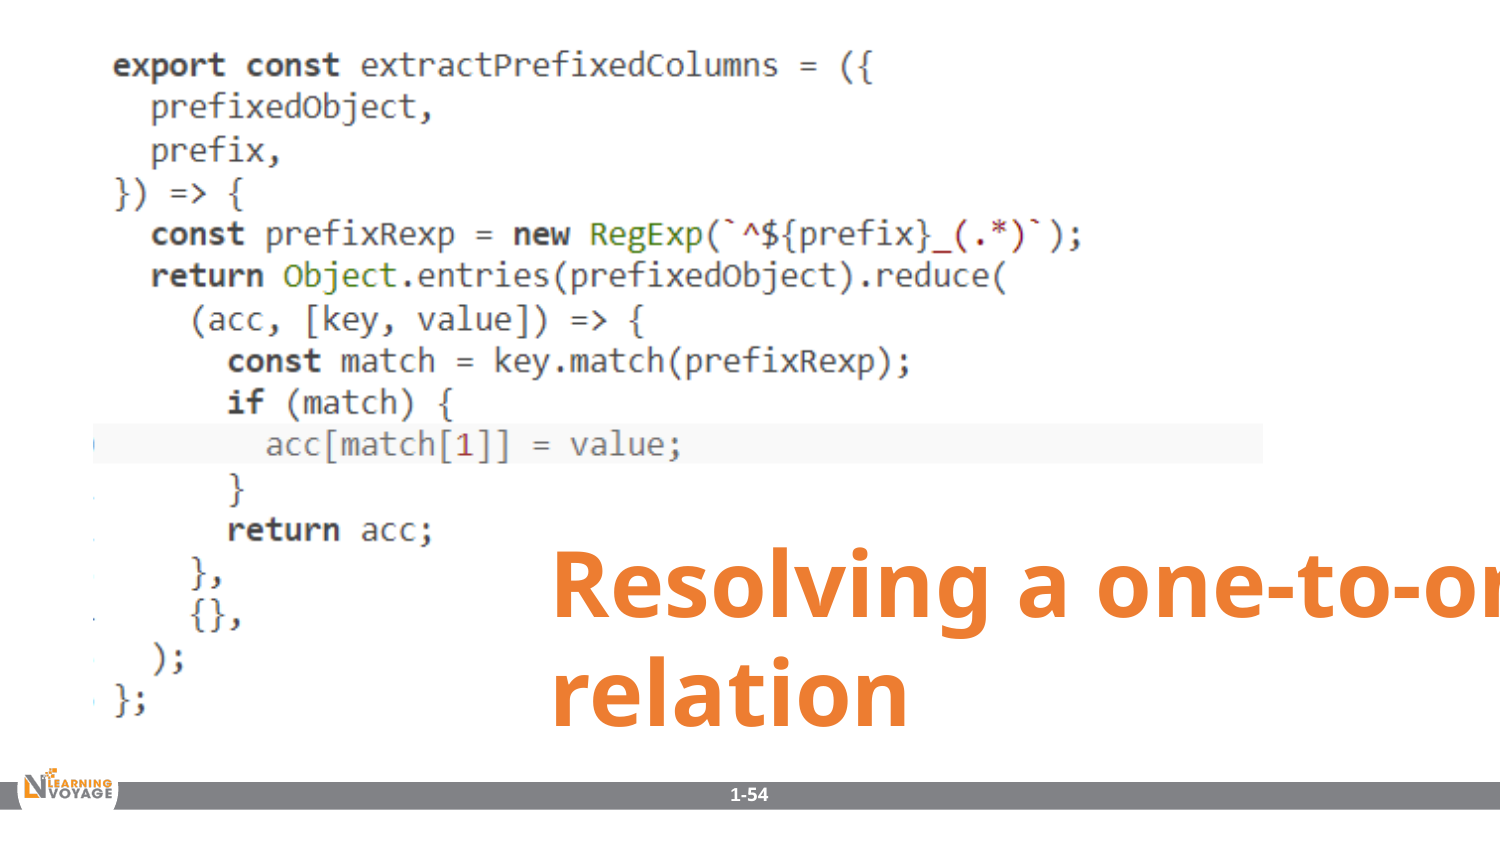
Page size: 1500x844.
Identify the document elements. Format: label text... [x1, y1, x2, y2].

text_box Resolving a one-to-one relation [1263, 577, 1500, 694]
picture [0, 37, 1263, 844]
slide_number 1-54 [692, 770, 784, 821]
